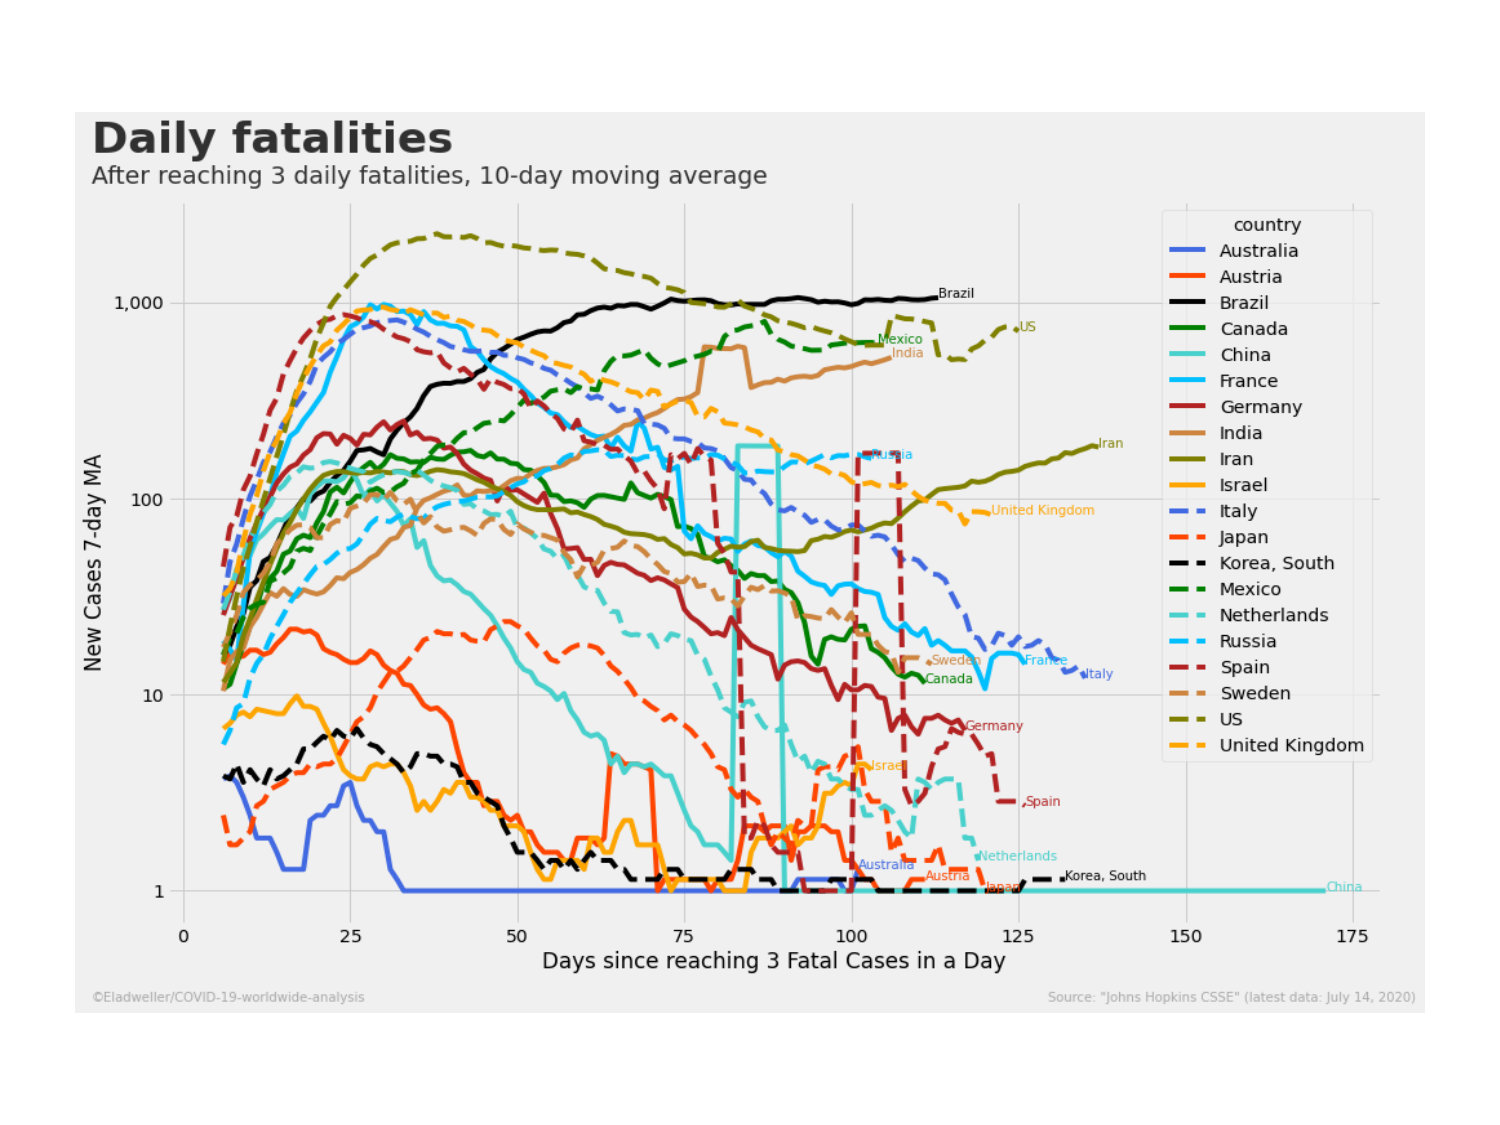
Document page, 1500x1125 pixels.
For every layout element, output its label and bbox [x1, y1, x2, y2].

picture [74, 112, 1426, 1013]
